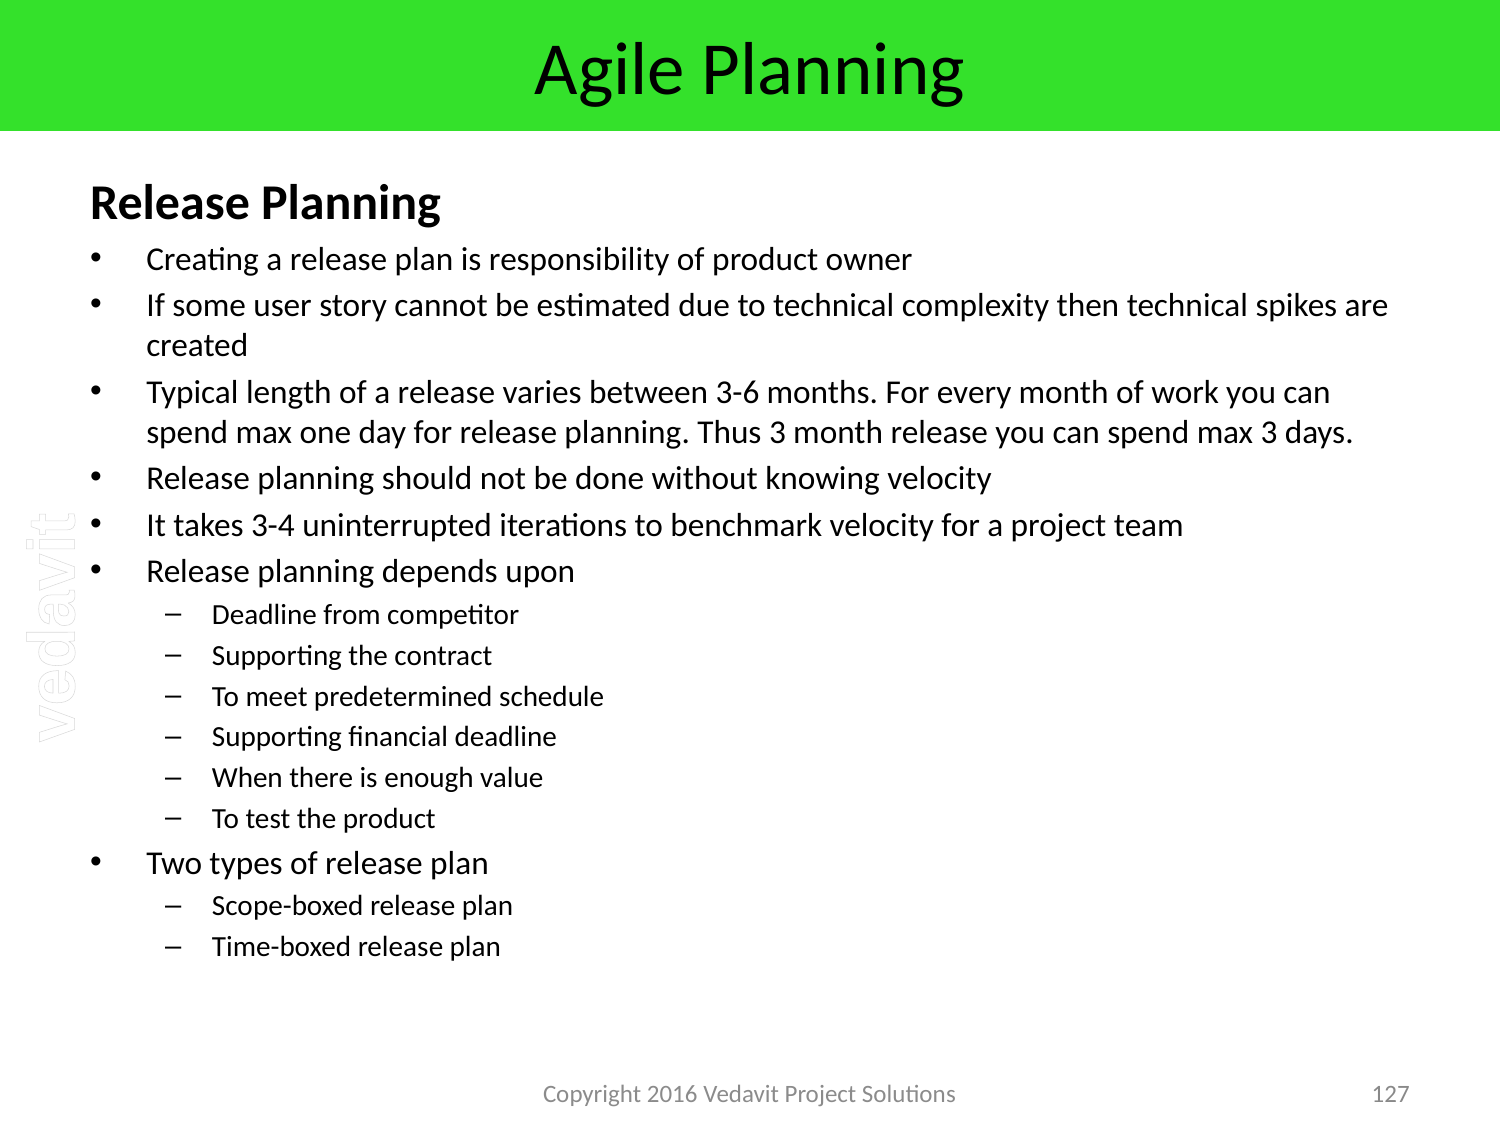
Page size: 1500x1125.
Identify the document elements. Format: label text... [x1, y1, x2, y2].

list Release Planning Creating a release plan is responsibility of product owner If some user story cannot be estimated due to technical complexity then technical spikes are created Typical length of a release varies between 3-6 months. For every month of work you can spend max one day for release planning. Thus 3 month release you can spend max 3 days. Release planning should not be done without knowing velocity It takes 3-4 uninterrupted iterations to benchmark velocity for a project team Release planning depends upon Deadline from competitor Supporting the contract To meet predetermined schedule Supporting financial deadline When there is enough value To test the product Two types of release plan Scope-boxed release plan Time-boxed release plan [75, 162, 1425, 1000]
footer Copyright 2016 Vedavit Project Solutions [512, 1062, 988, 1123]
slide_number 127 [1074, 1062, 1425, 1123]
title Agile Planning [0, 0, 1500, 131]
